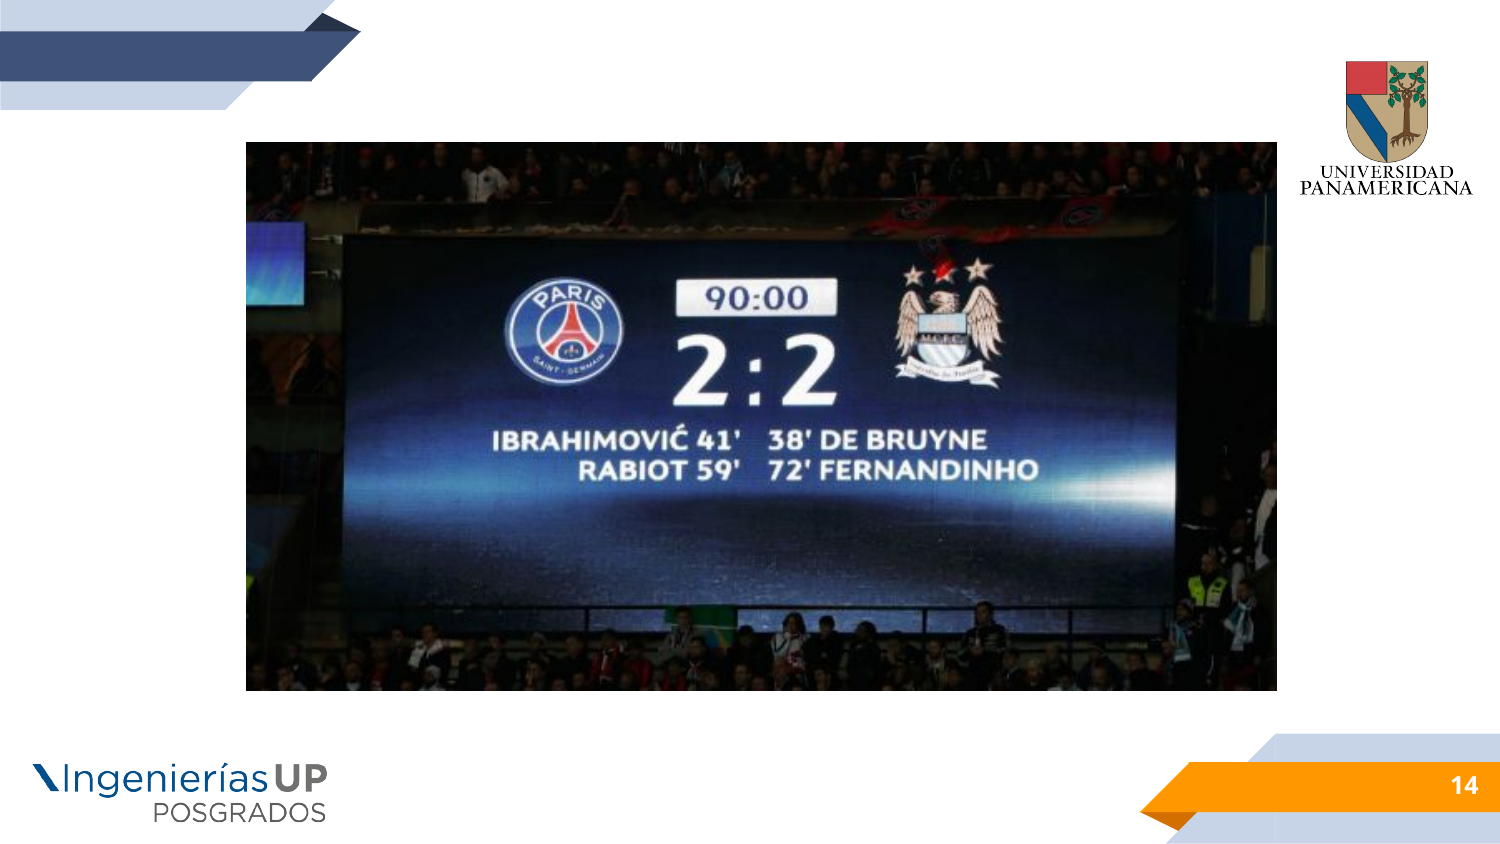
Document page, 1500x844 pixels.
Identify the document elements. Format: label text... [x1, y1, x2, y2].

slide_number 14 [1249, 760, 1494, 813]
picture [245, 142, 1277, 692]
picture [1286, 44, 1490, 210]
picture [15, 737, 344, 844]
